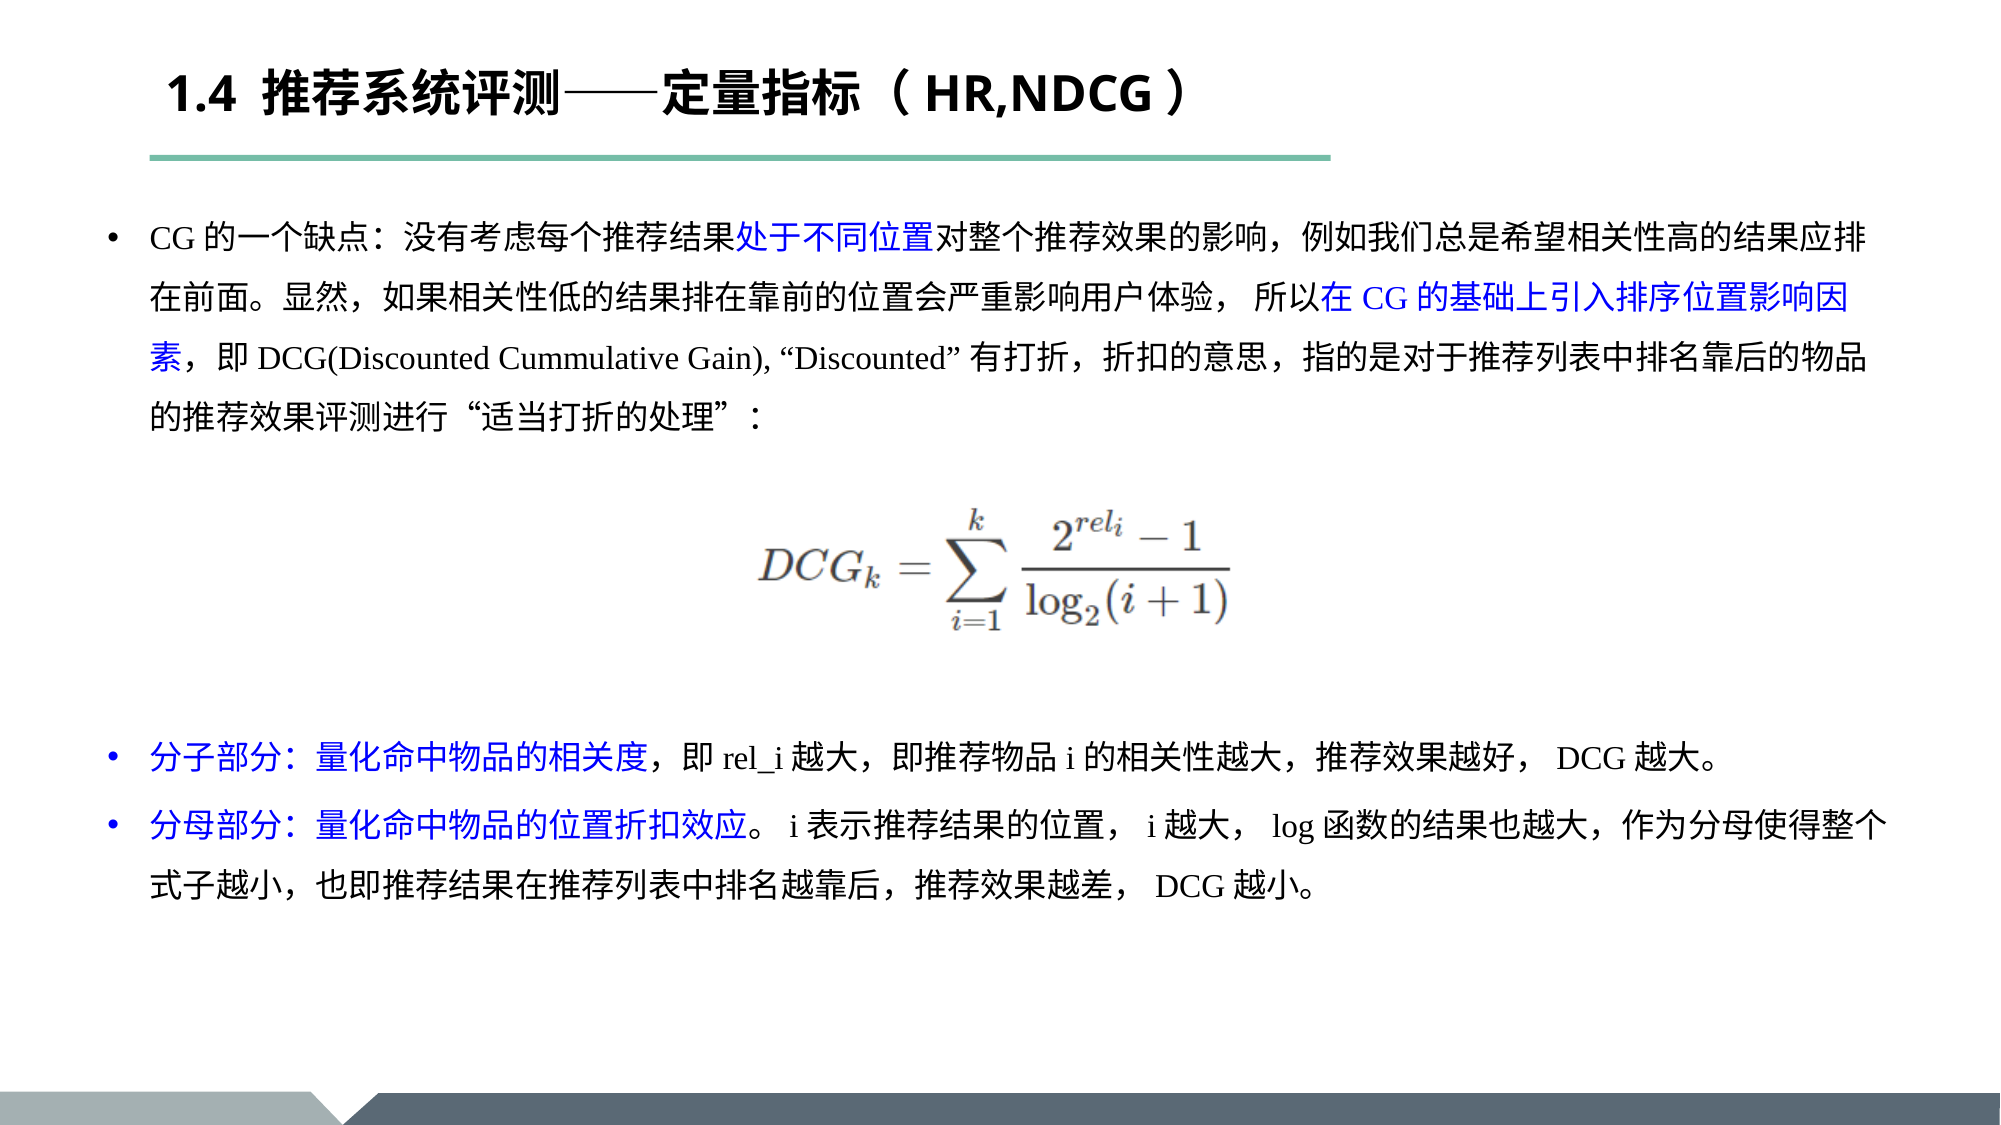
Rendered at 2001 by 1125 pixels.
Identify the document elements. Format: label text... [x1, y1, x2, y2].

title 1.4 推荐系统评测——定量指标（HR,NDCG） [157, 26, 1406, 157]
picture [729, 473, 1271, 651]
list CG的一个缺点：没有考虑每个推荐结果处于不同位置对整个推荐效果的影响，例如我们总是希望相关性高的结果应排在前面。显然，如果相关性低的结果排在靠前的位置会严重影响用户体验， 所以在CG的基础上引入排序位置影响因素，即DCG(Discounted Cummulative Gain), “Discounted”有打折，折扣的意思，指的是对于推荐列表中排名靠后的物品的推荐效果评测进行“适当打折的处理”： 分子部分：量化命中物品的相关度，即rel_i越大，即推荐物品i的相关性越大，推荐效果越好，DCG越大。 分母部分：量化命中物品的位置折扣效应。i表示推荐结果的位置，i越大，log函数的结果也越大，作为分母使得整个式子越小，也即推荐结果在推荐列表中排名越靠后，推荐效果越差，DCG越小。 [99, 188, 1901, 1061]
